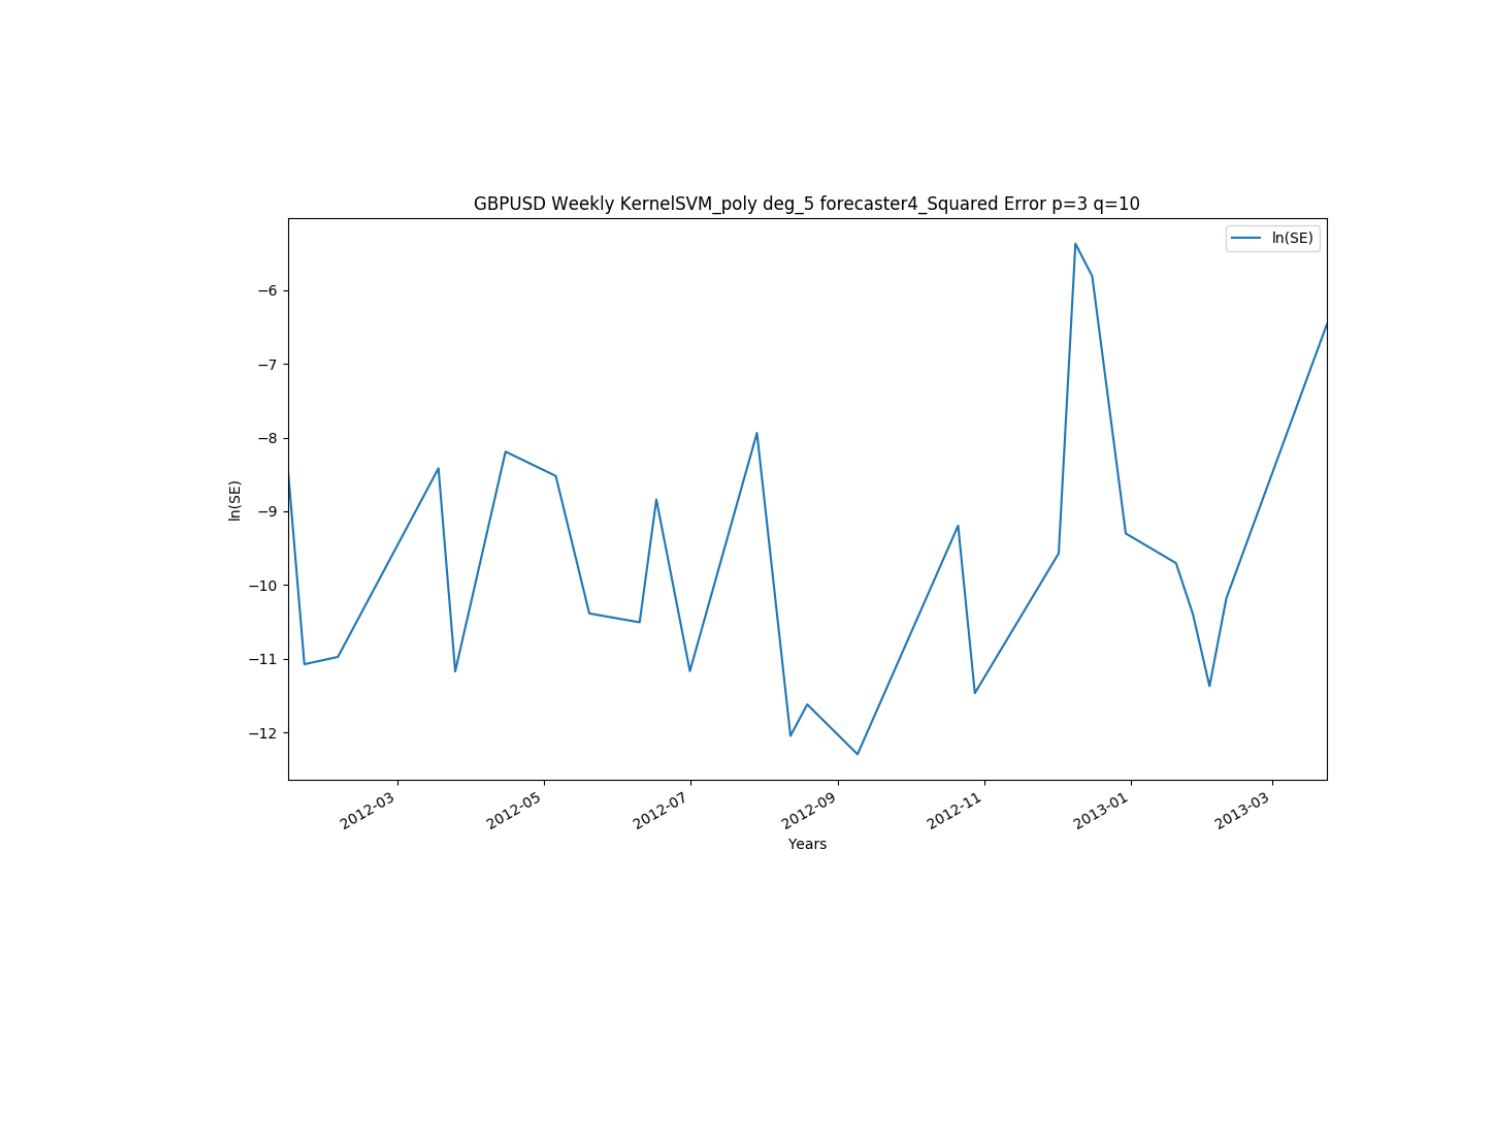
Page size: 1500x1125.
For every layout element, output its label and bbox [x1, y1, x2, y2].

picture [119, 119, 1461, 946]
